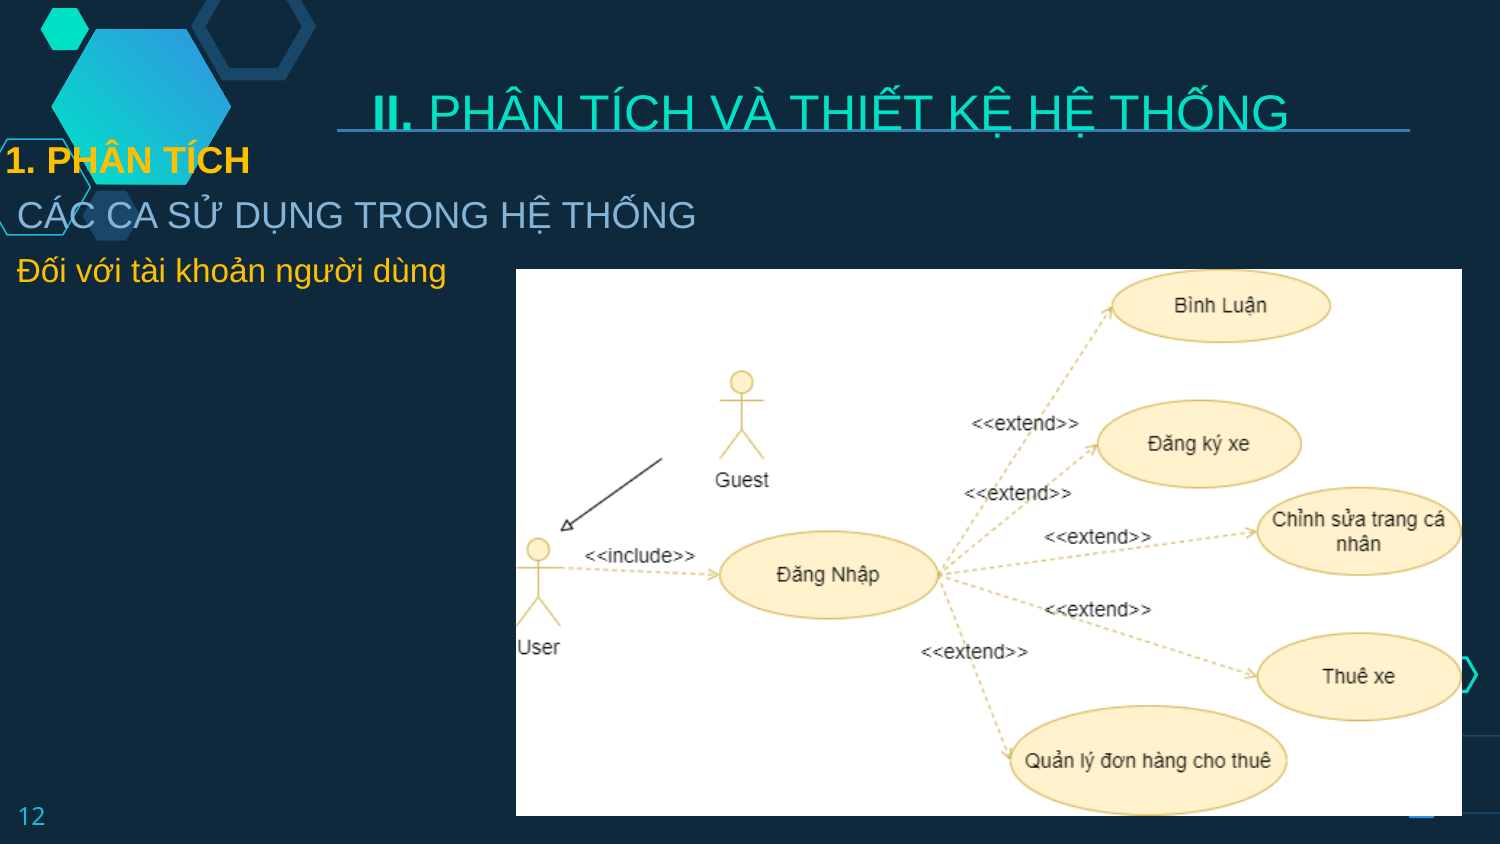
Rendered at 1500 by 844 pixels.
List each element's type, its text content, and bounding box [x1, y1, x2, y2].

text_box II. PHÂN TÍCH VÀ THIẾT KỆ HỆ THỐNG [357, 12, 1431, 131]
text_box Đối với tài khoản người dùng [2, 241, 571, 297]
text_box CÁC CA SỬ DỤNG TRONG HỆ THỐNG [2, 183, 758, 244]
slide_number 12 [2, 785, 93, 844]
picture [515, 269, 1462, 816]
text_box 1. PHÂN TÍCH [0, 128, 320, 189]
